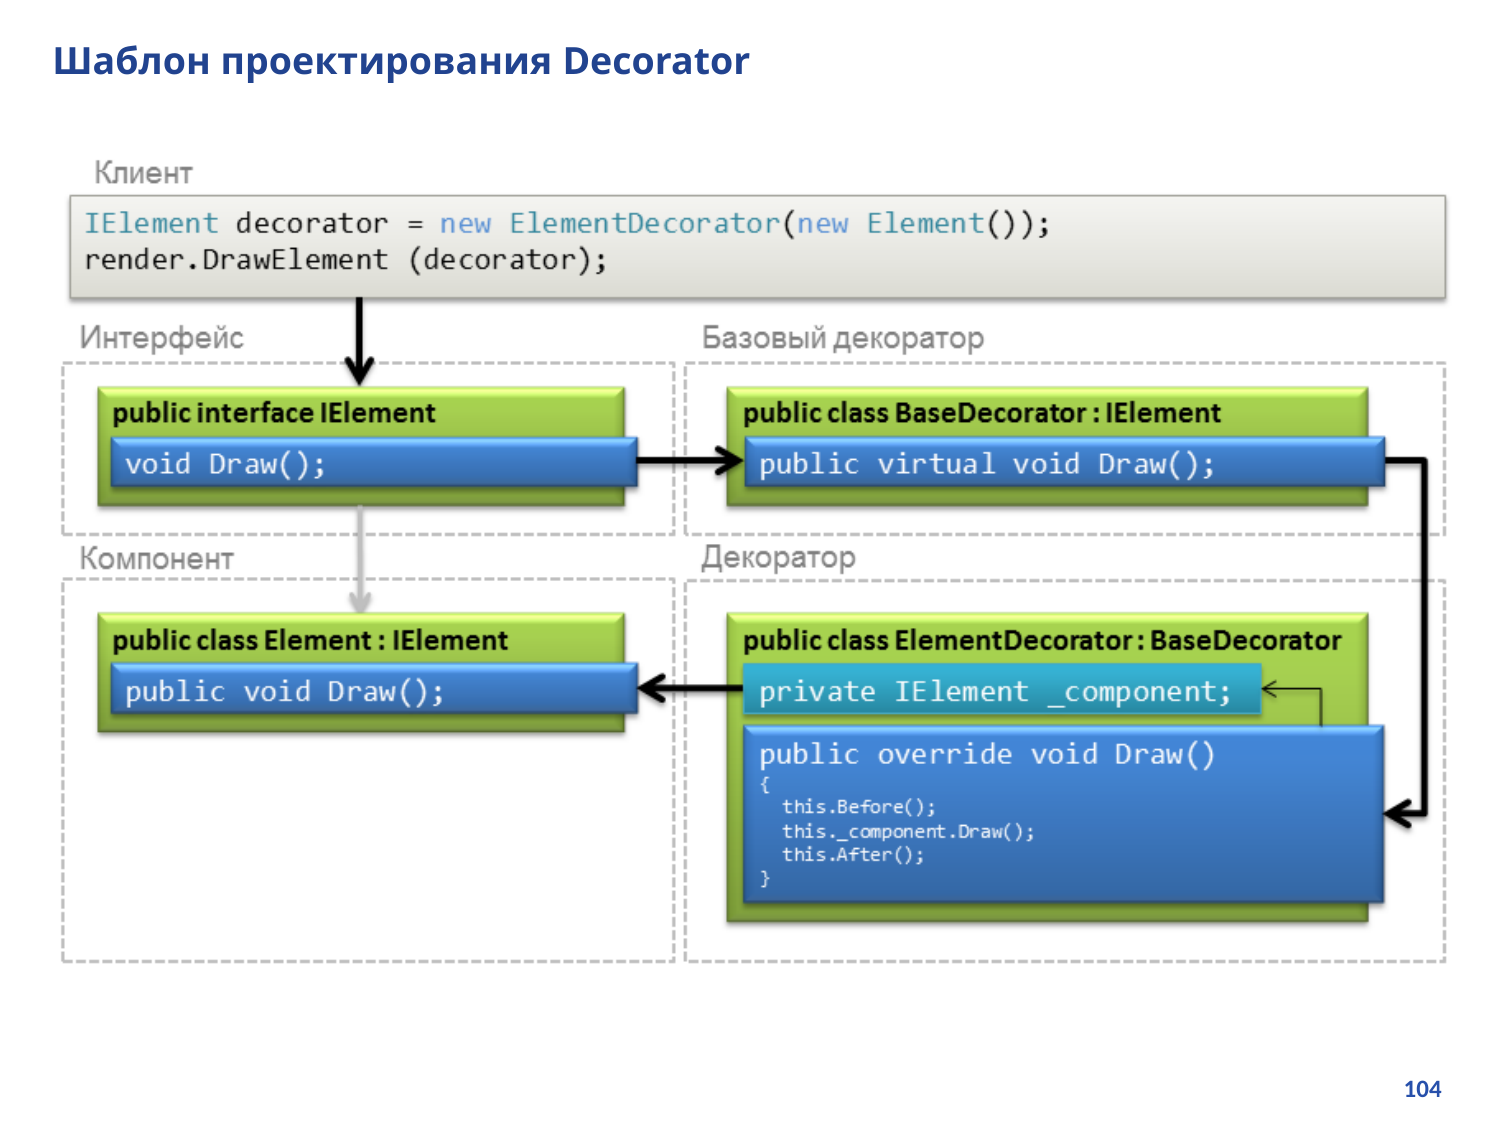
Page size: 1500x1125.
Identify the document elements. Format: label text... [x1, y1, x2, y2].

title Шаблон проектирования Decorator [36, 29, 1469, 90]
picture [49, 149, 1459, 976]
